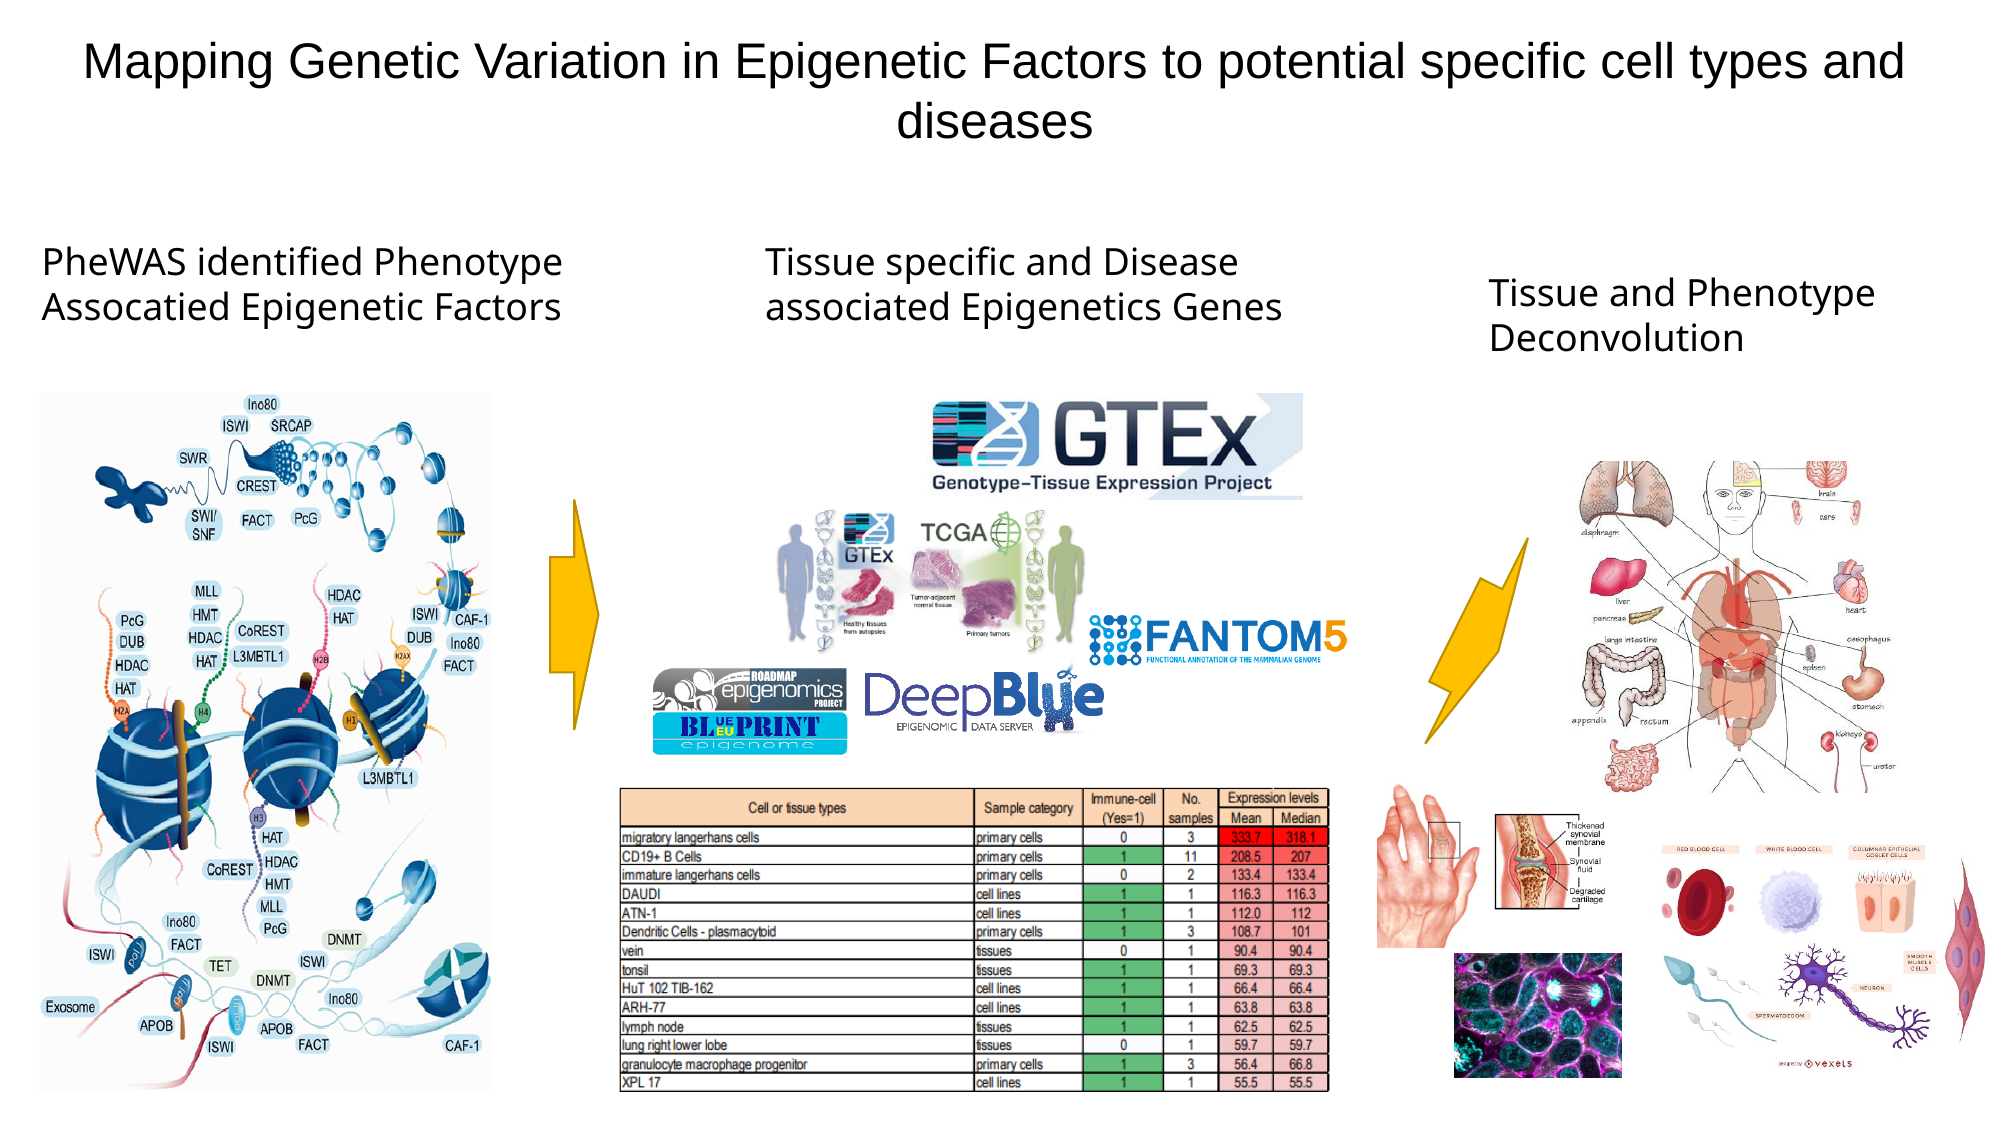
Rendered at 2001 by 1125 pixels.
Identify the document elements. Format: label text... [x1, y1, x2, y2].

text_box PheWAS identified Phenotype Assocatied Epigenetic Factors [26, 230, 674, 335]
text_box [653, 393, 1350, 755]
text_box [1424, 537, 1529, 745]
text_box [549, 499, 600, 731]
picture [1630, 817, 2000, 1079]
picture [39, 393, 492, 1092]
text_box Tissue and Phenotype Deconvolution [1473, 261, 1959, 367]
picture [1454, 953, 1622, 1079]
text_box Mapping Genetic Variation in Epigenetic Factors to potential specific cell types and diseases [8, 20, 1982, 156]
text_box Tissue specific and Disease associated Epigenetics Genes [750, 230, 1397, 336]
picture [613, 461, 1904, 1092]
